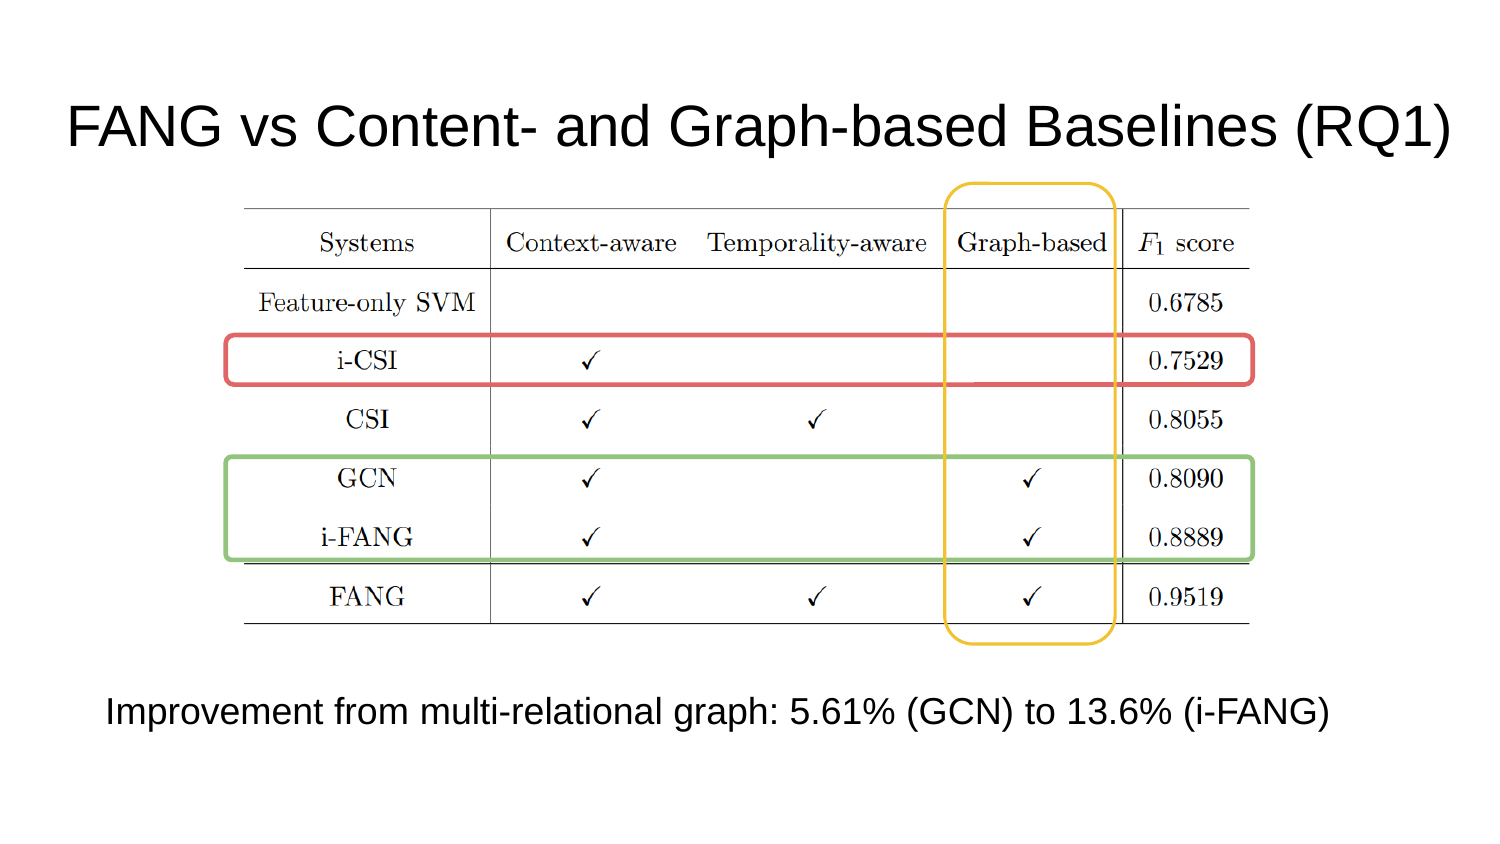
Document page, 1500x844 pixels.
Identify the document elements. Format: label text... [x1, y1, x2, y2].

text_box Improvement from multi-relational graph: 5.61% (GCN) to 13.6% (i-FANG) [90, 671, 1410, 766]
text_box [959, 183, 1101, 187]
picture [225, 189, 1275, 638]
title FANG vs Content- and Graph-based Baselines (RQ1) [51, 72, 1475, 167]
